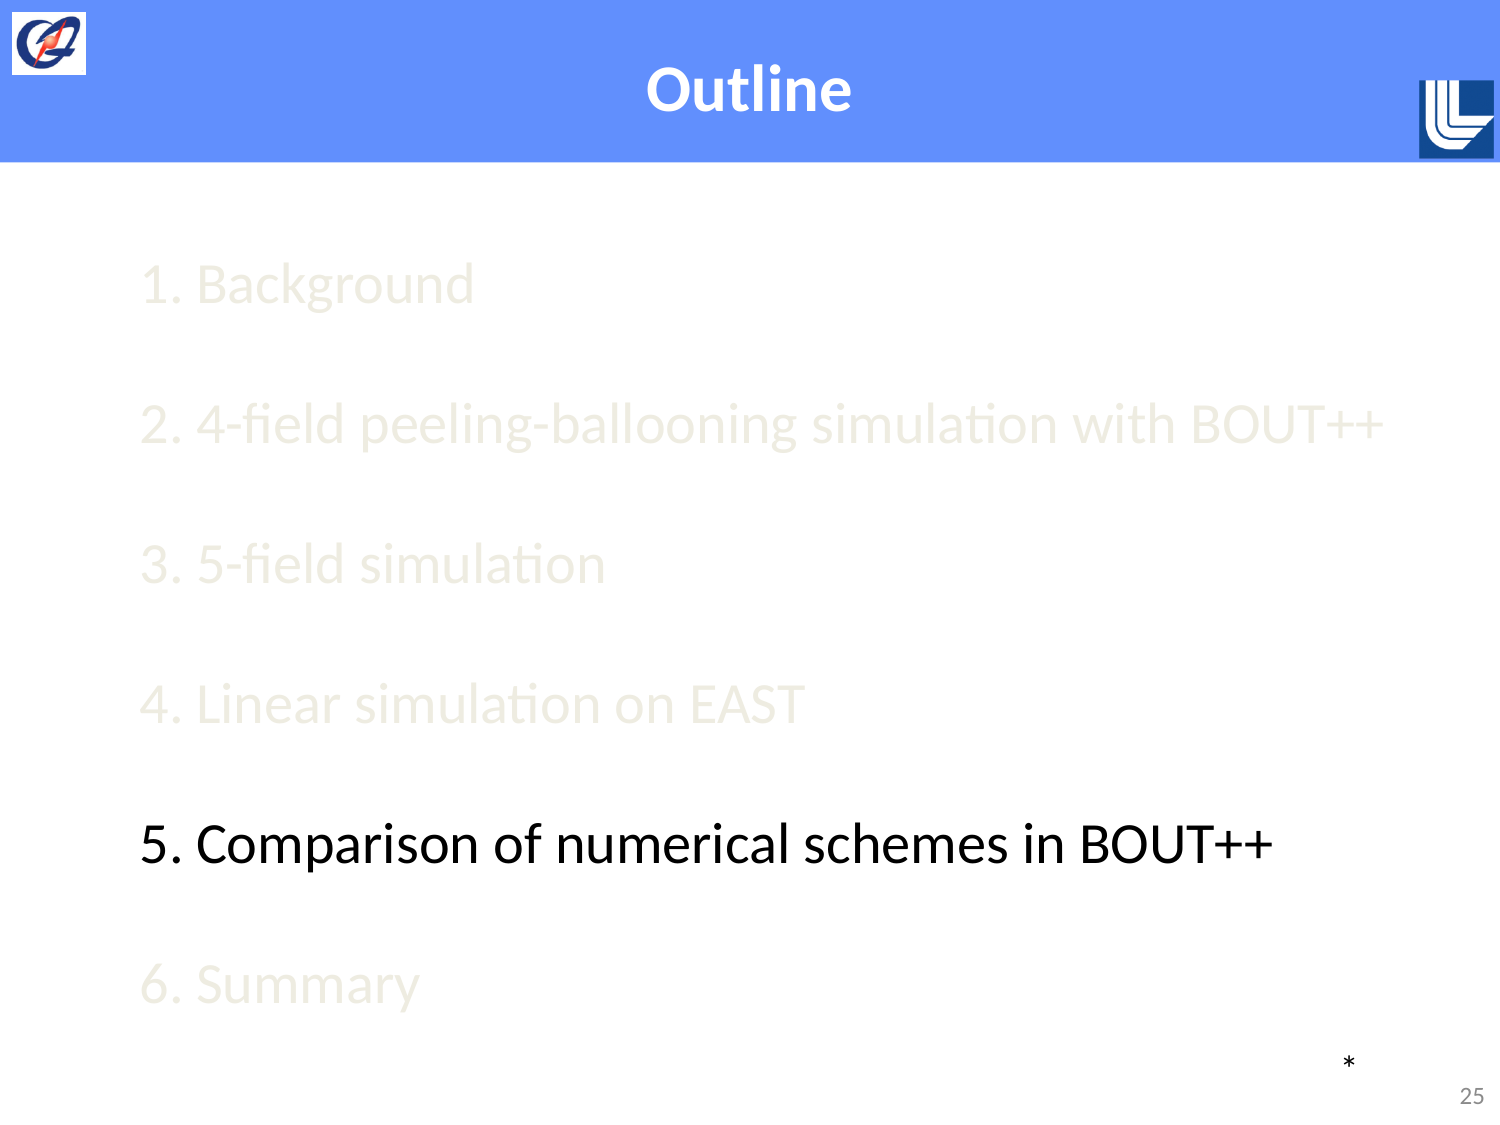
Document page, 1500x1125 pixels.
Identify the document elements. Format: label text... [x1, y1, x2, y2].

text_box * [1325, 1037, 1363, 1098]
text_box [0, 0, 1500, 166]
text_box Background 4-field peeling-ballooning simulation with BOUT++ 5-field simulation Linear simulation on EAST Comparison of numerical schemes in BOUT++ Summary [49, 237, 1475, 1023]
slide_number 25 [1149, 1065, 1500, 1125]
